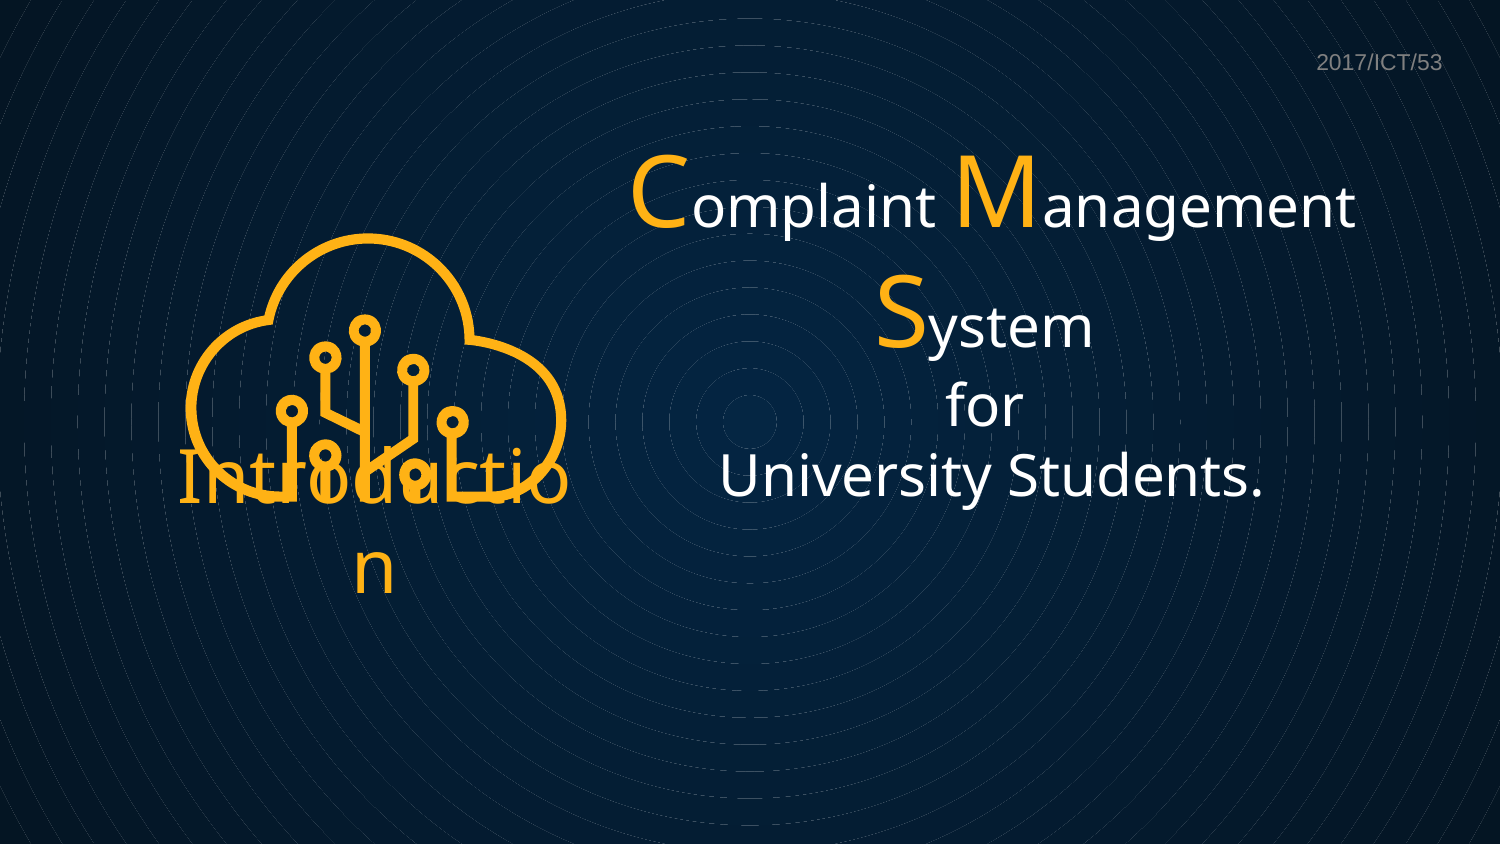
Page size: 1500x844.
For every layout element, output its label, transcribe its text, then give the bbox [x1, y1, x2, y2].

title Complaint Management System for University Students. [508, 423, 1476, 523]
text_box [181, 228, 567, 503]
title Introduction [154, 523, 596, 624]
text_box 2017/ICT/53 [1301, 39, 1458, 83]
